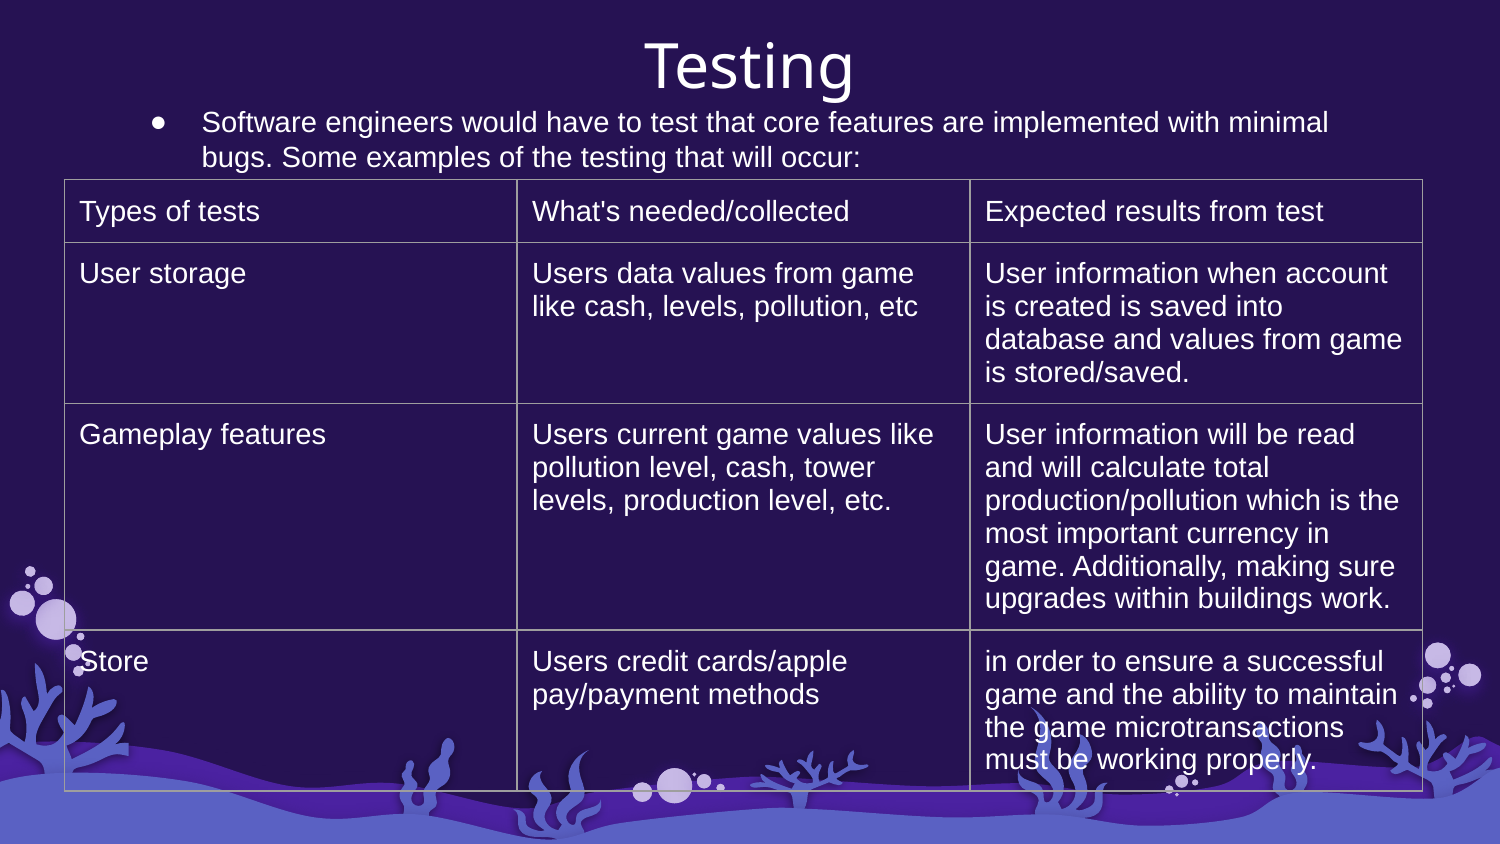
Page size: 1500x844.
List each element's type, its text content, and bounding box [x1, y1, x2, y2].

table_header What's needed/collected [518, 180, 969, 242]
table_header Expected results from test [971, 180, 1422, 242]
list Software engineers would have to test that core features are implemented with minimal bugs. Some examples of the testing that will occur: [111, 88, 1376, 179]
table_cell Users data values from game like cash, levels, pollution, etc [518, 243, 969, 403]
table_cell Users credit cards/apple pay/payment methods [518, 631, 969, 790]
title Testing [118, 10, 1382, 105]
table_cell in order to ensure a successful game and the ability to maintain the game microtransactions must be working properly. [971, 631, 1422, 790]
table_header Types of tests [65, 180, 516, 242]
table_cell User information will be read and will calculate total production/pollution which is the most important currency in game. Additionally, making sure upgrades within buildings work. [971, 404, 1422, 629]
table_cell User storage [65, 243, 516, 403]
table_cell Store [65, 631, 516, 790]
table_cell User information when account is created is saved into database and values from game is stored/saved. [971, 243, 1422, 403]
table_cell Users current game values like pollution level, cash, tower levels, production level, etc. [518, 404, 969, 629]
table_cell Gameplay features [65, 404, 516, 629]
